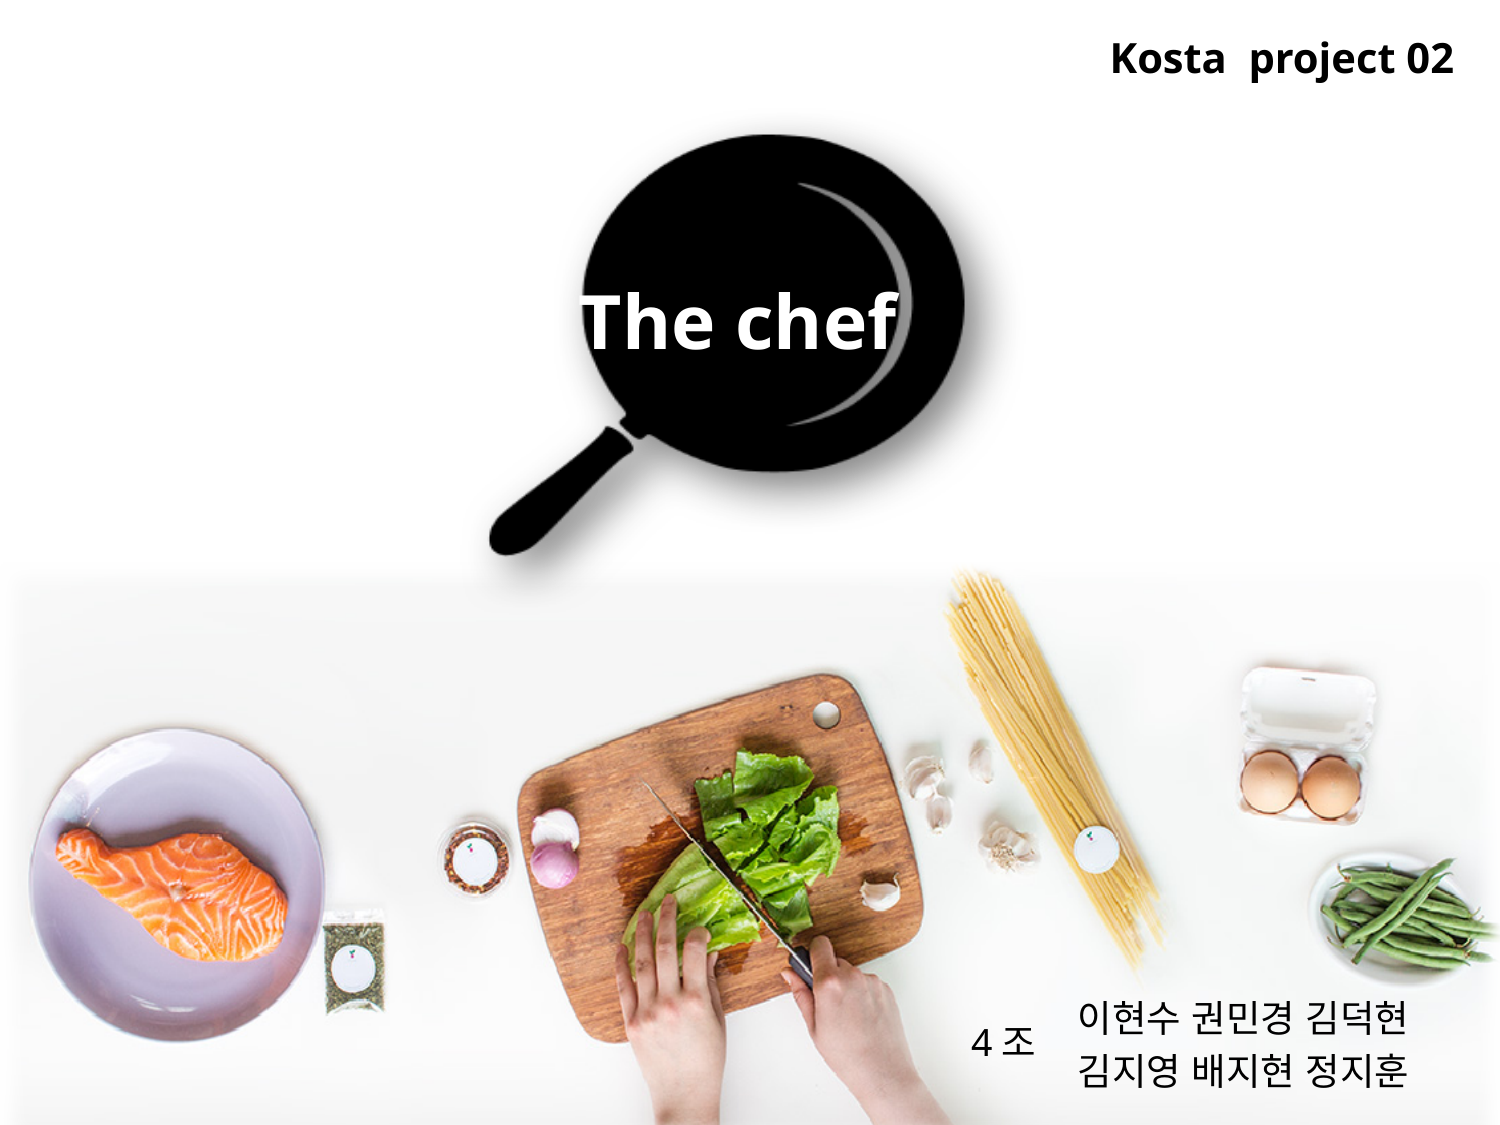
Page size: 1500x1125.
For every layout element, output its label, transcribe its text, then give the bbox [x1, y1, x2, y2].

table_cell Q_REGDATE [1119, 24, 1144, 90]
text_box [348, 11, 1105, 681]
picture [0, 562, 1500, 1125]
text_box Kosta project 02 [1146, 24, 1500, 90]
